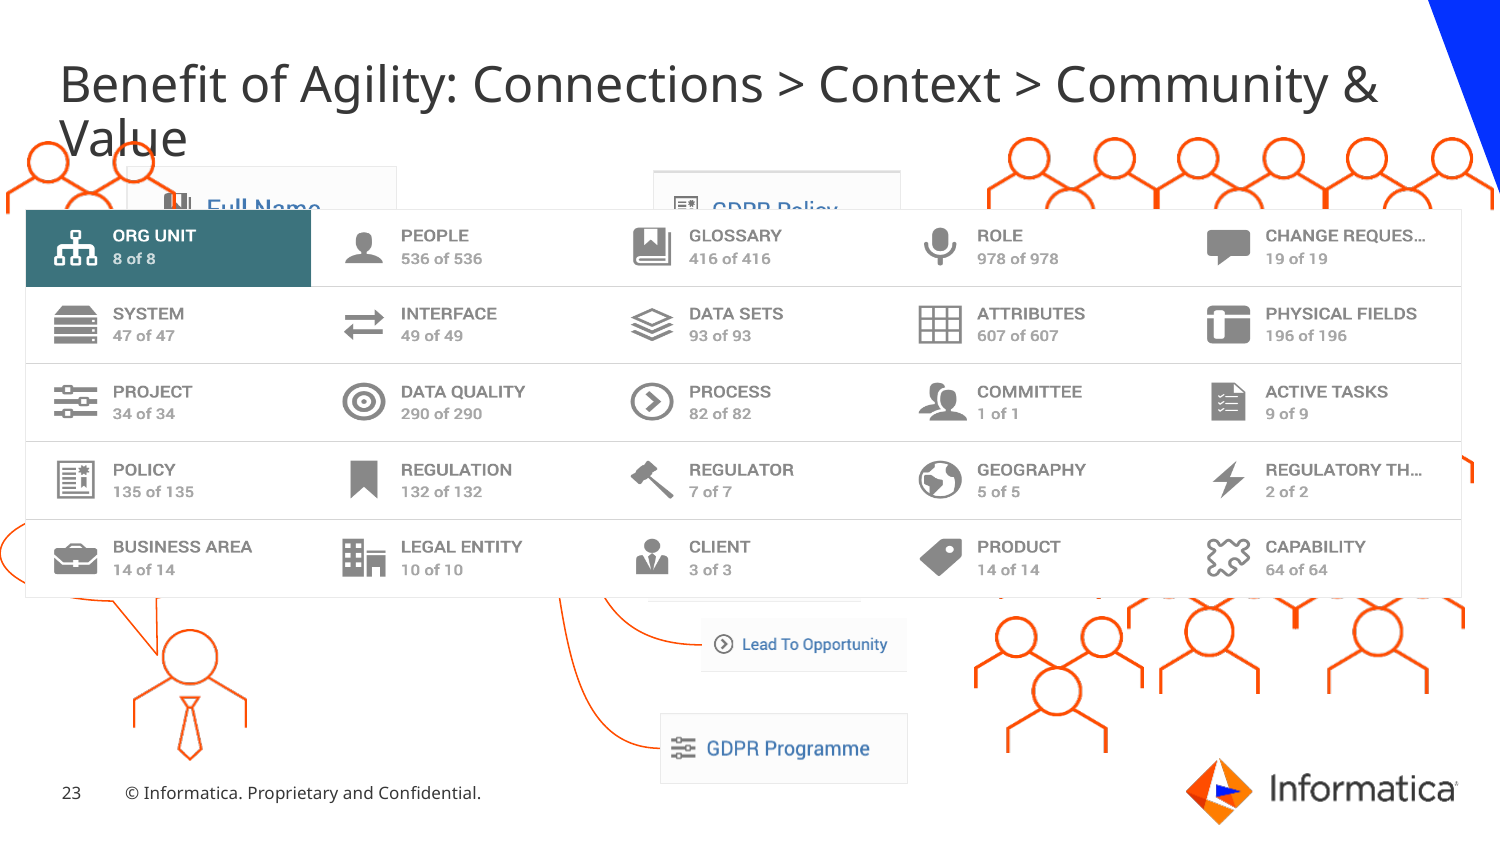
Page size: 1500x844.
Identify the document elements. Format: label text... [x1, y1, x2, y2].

picture [1169, 739, 1475, 844]
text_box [449, 680, 907, 783]
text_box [448, 170, 901, 208]
title Benefit of Agility: Connections > Context > Community & Value [59, 59, 1494, 191]
picture [5, 137, 1495, 754]
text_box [0, 505, 247, 762]
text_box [449, 605, 907, 672]
